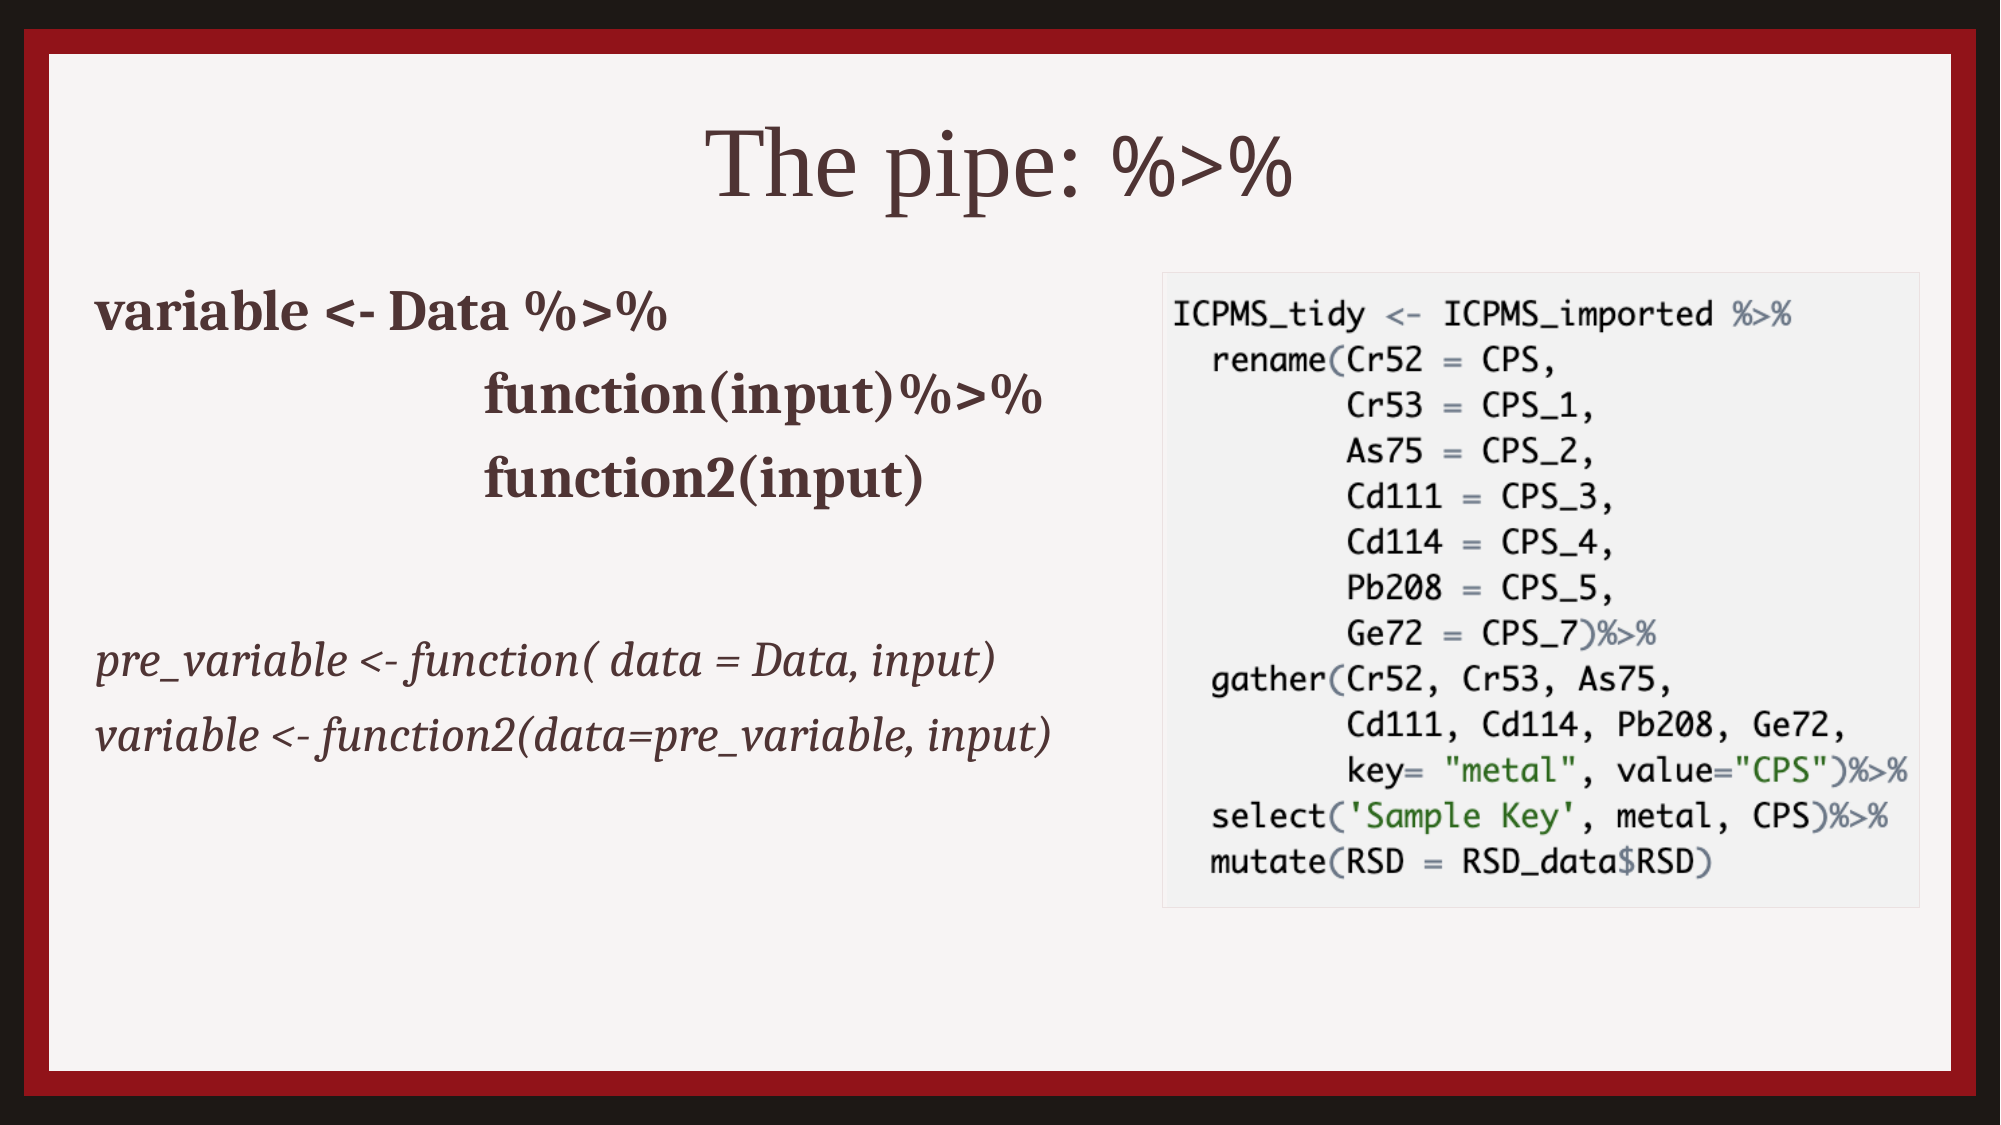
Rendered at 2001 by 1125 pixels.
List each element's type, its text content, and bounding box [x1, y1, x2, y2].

list variable <- Data %>% function(input)%>% function2(input) pre_variable <- function( data = Data, input) variable <- function2(data=pre_variable, input) [80, 272, 1162, 908]
title The pipe: %>% [137, 55, 1863, 272]
picture [1162, 272, 1920, 908]
